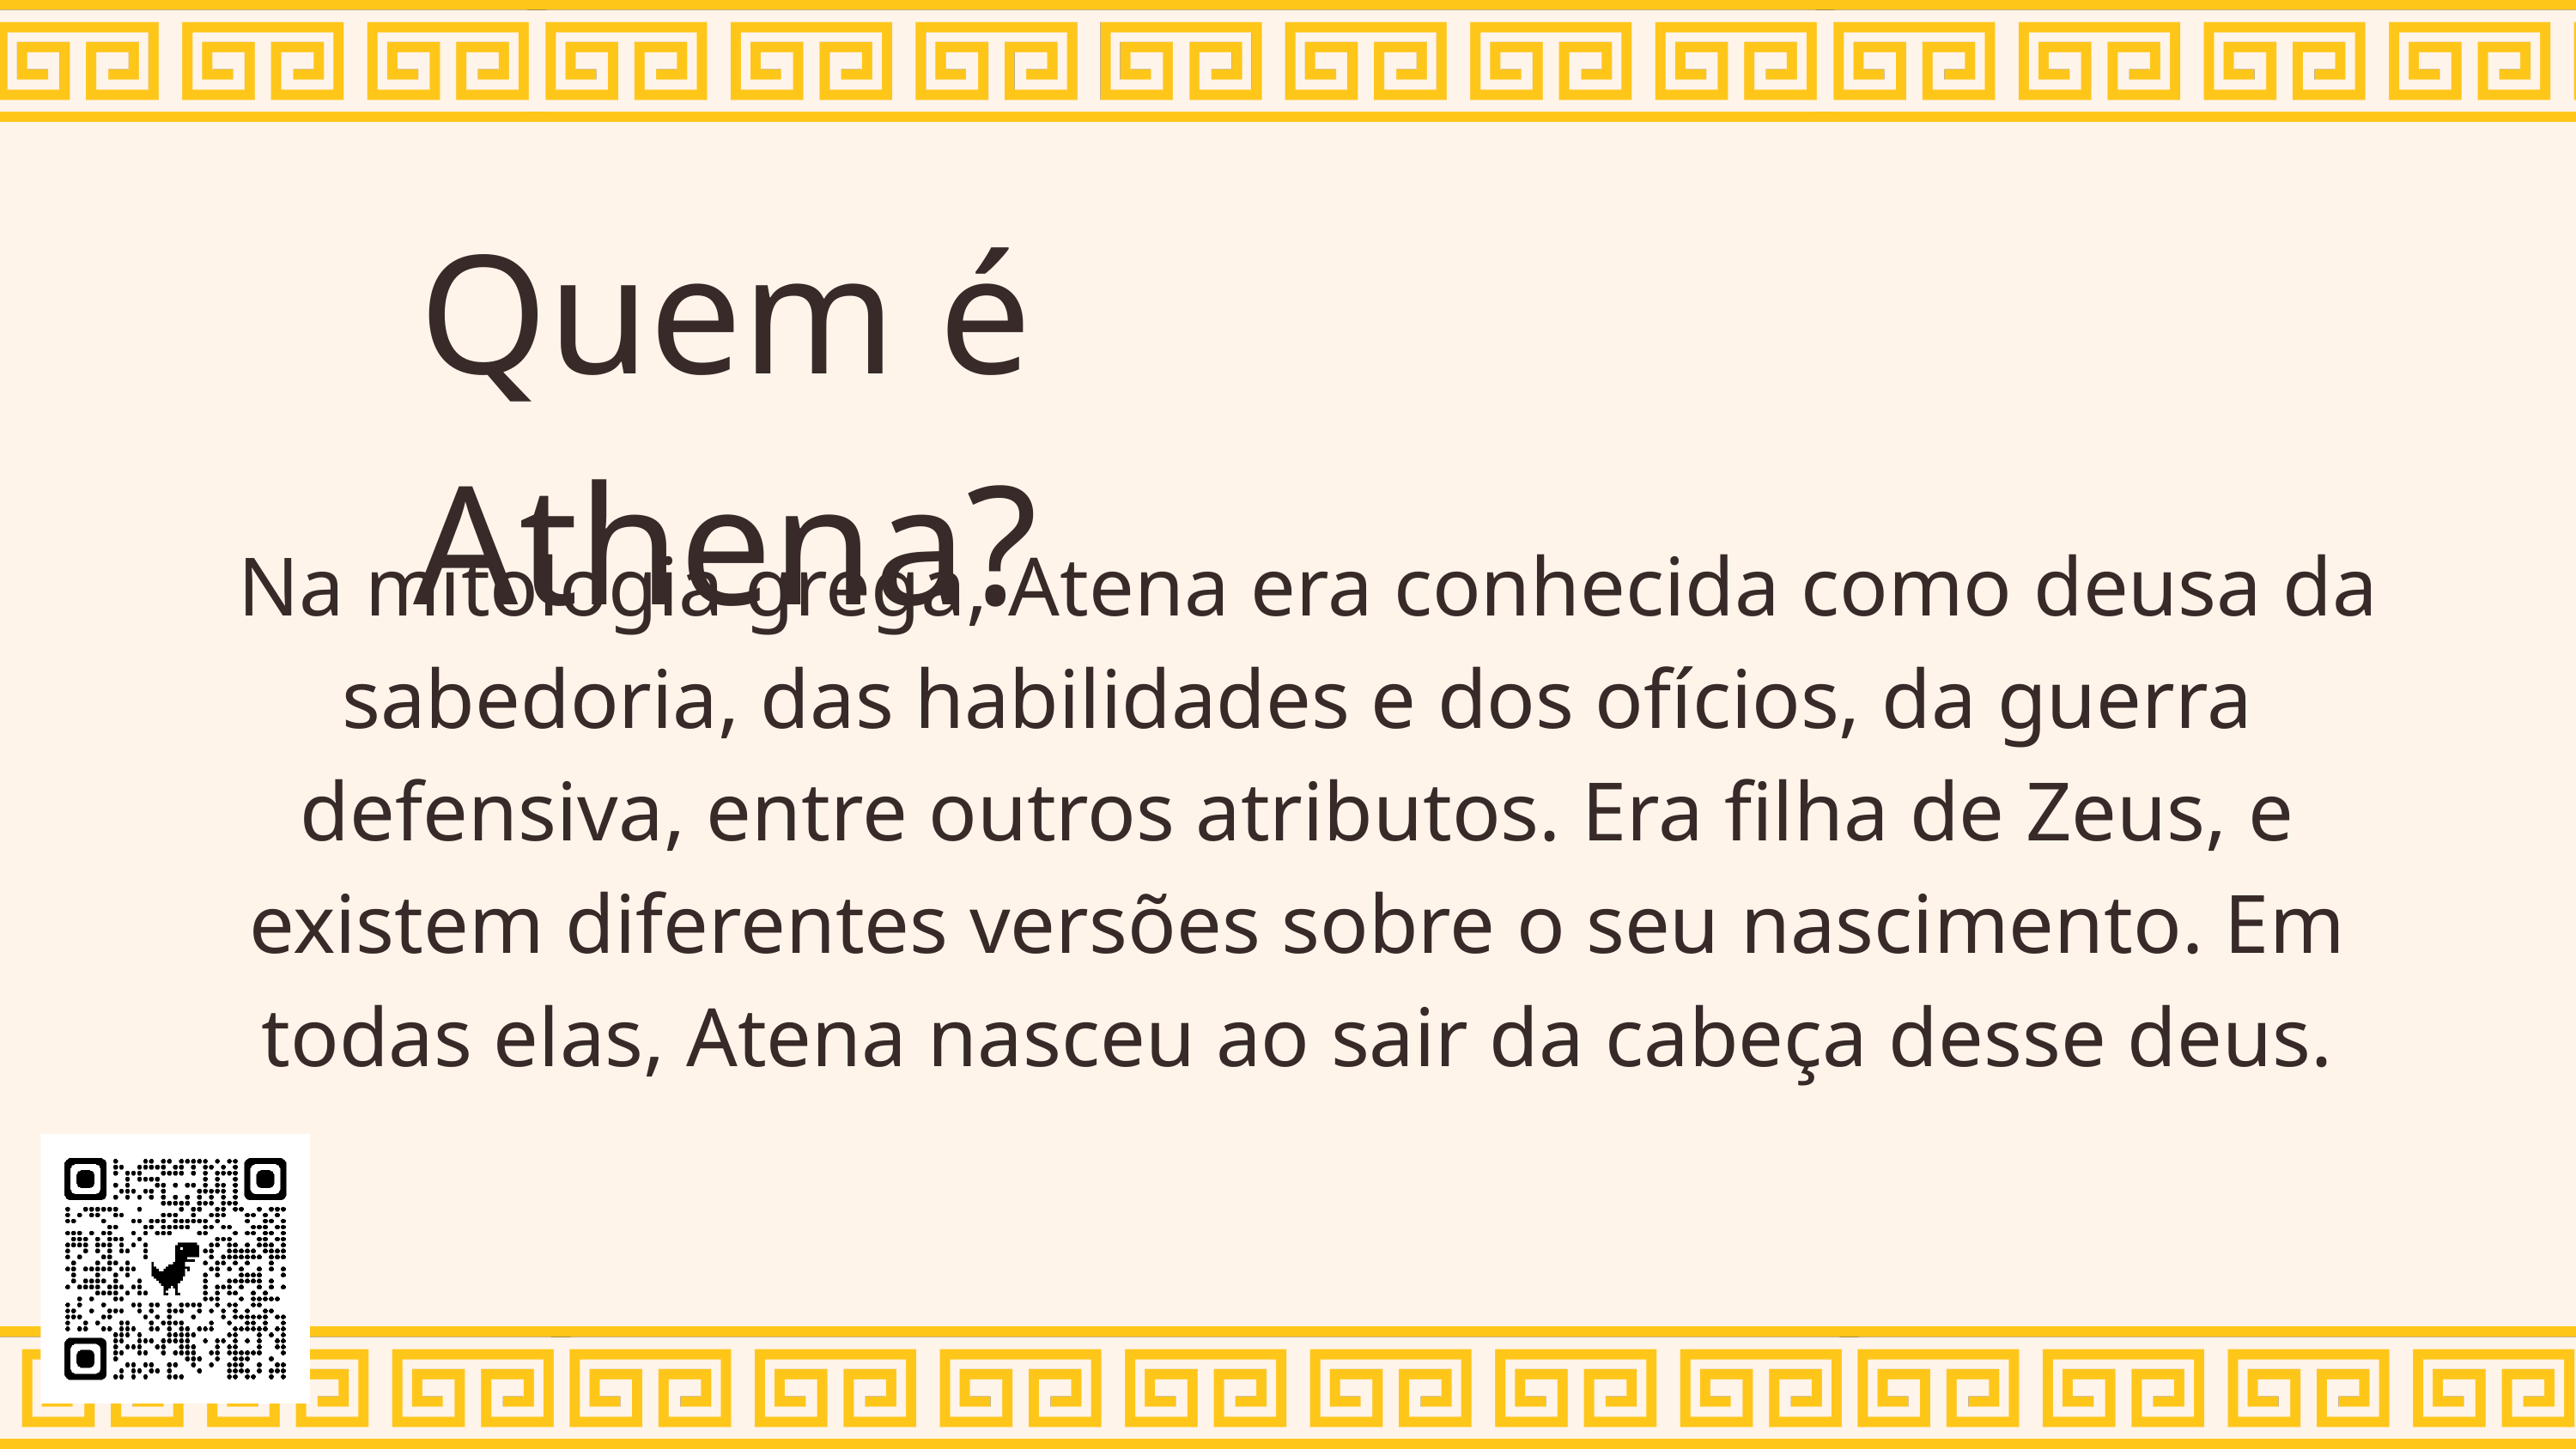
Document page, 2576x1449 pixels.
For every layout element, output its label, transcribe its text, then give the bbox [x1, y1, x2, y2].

text_box Na mitologia grega, Atena era conhecida como deusa da sabedoria, das habilidades e dos ofícios, da guerra defensiva, entre outros atributos. Era filha de Zeus, e existem diferentes versões sobre o seu nascimento. Em todas elas, Atena nasceu ao sair da cabeça desse deus. [157, 518, 2439, 1082]
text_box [0, 1326, 2576, 1449]
text_box [40, 1134, 310, 1324]
text_box Quem é Athena? [157, 176, 1295, 518]
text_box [0, 0, 2576, 122]
